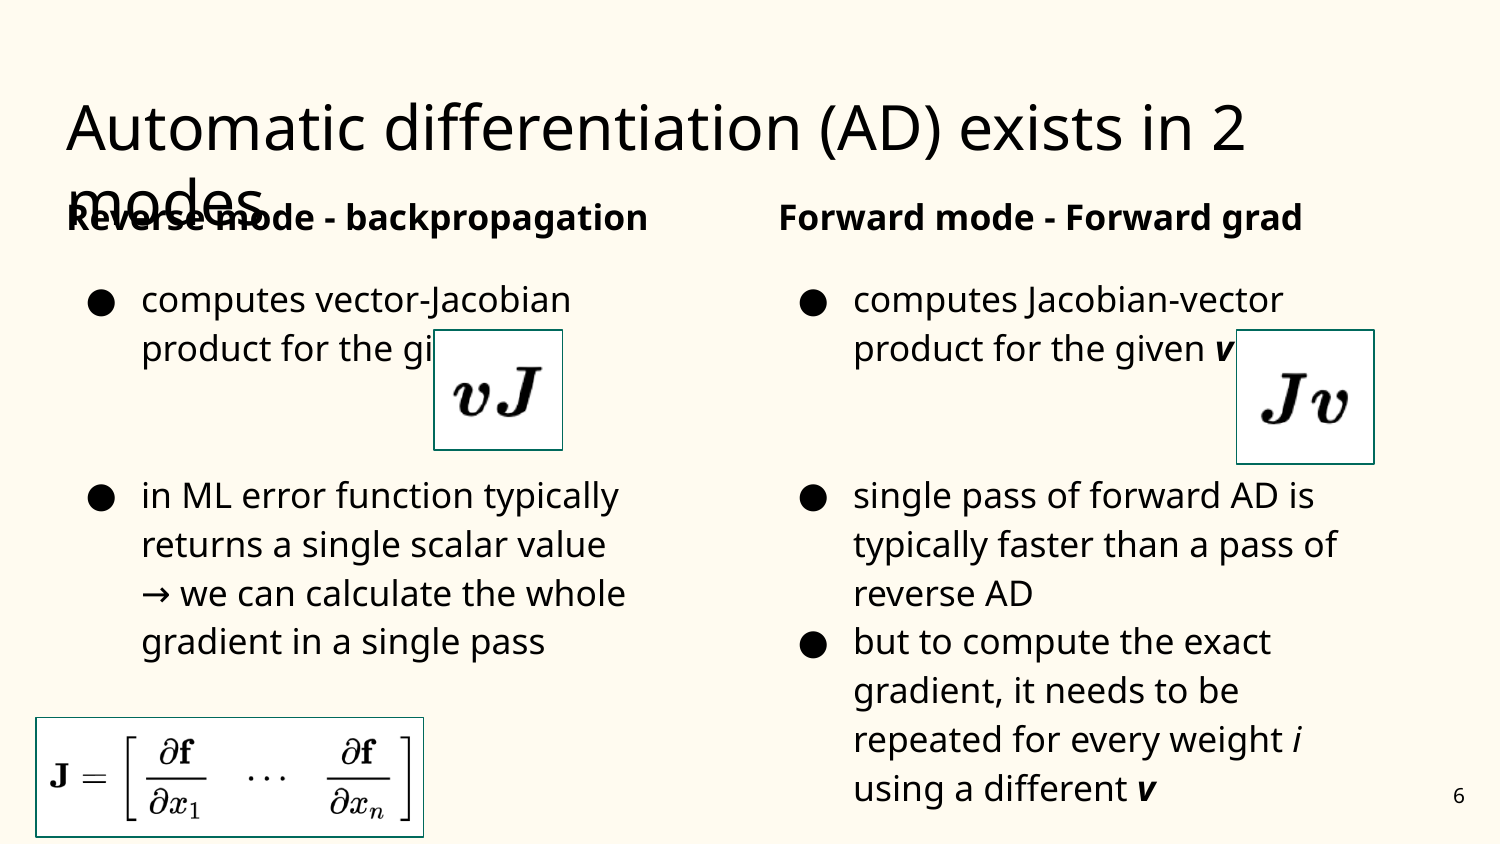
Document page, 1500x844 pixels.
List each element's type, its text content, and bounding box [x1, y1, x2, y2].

list Forward mode - Forward grad computes Jacobian-vector product for the given v single pass of forward AD is typically faster than a pass of reverse AD but to compute the exact gradient, it needs to be repeated for every weight i using a different v [763, 173, 1407, 814]
picture [434, 330, 562, 450]
list Reverse mode - backpropagation computes vector-Jacobian product for the given v in ML error function typically returns a single scalar value → we can calculate the whole gradient in a single pass [51, 173, 695, 814]
picture [36, 717, 423, 837]
slide_number ‹#› [1389, 764, 1480, 830]
title Automatic differentiation (AD) exists in 2 modes [51, 72, 1449, 174]
picture [1236, 330, 1374, 464]
